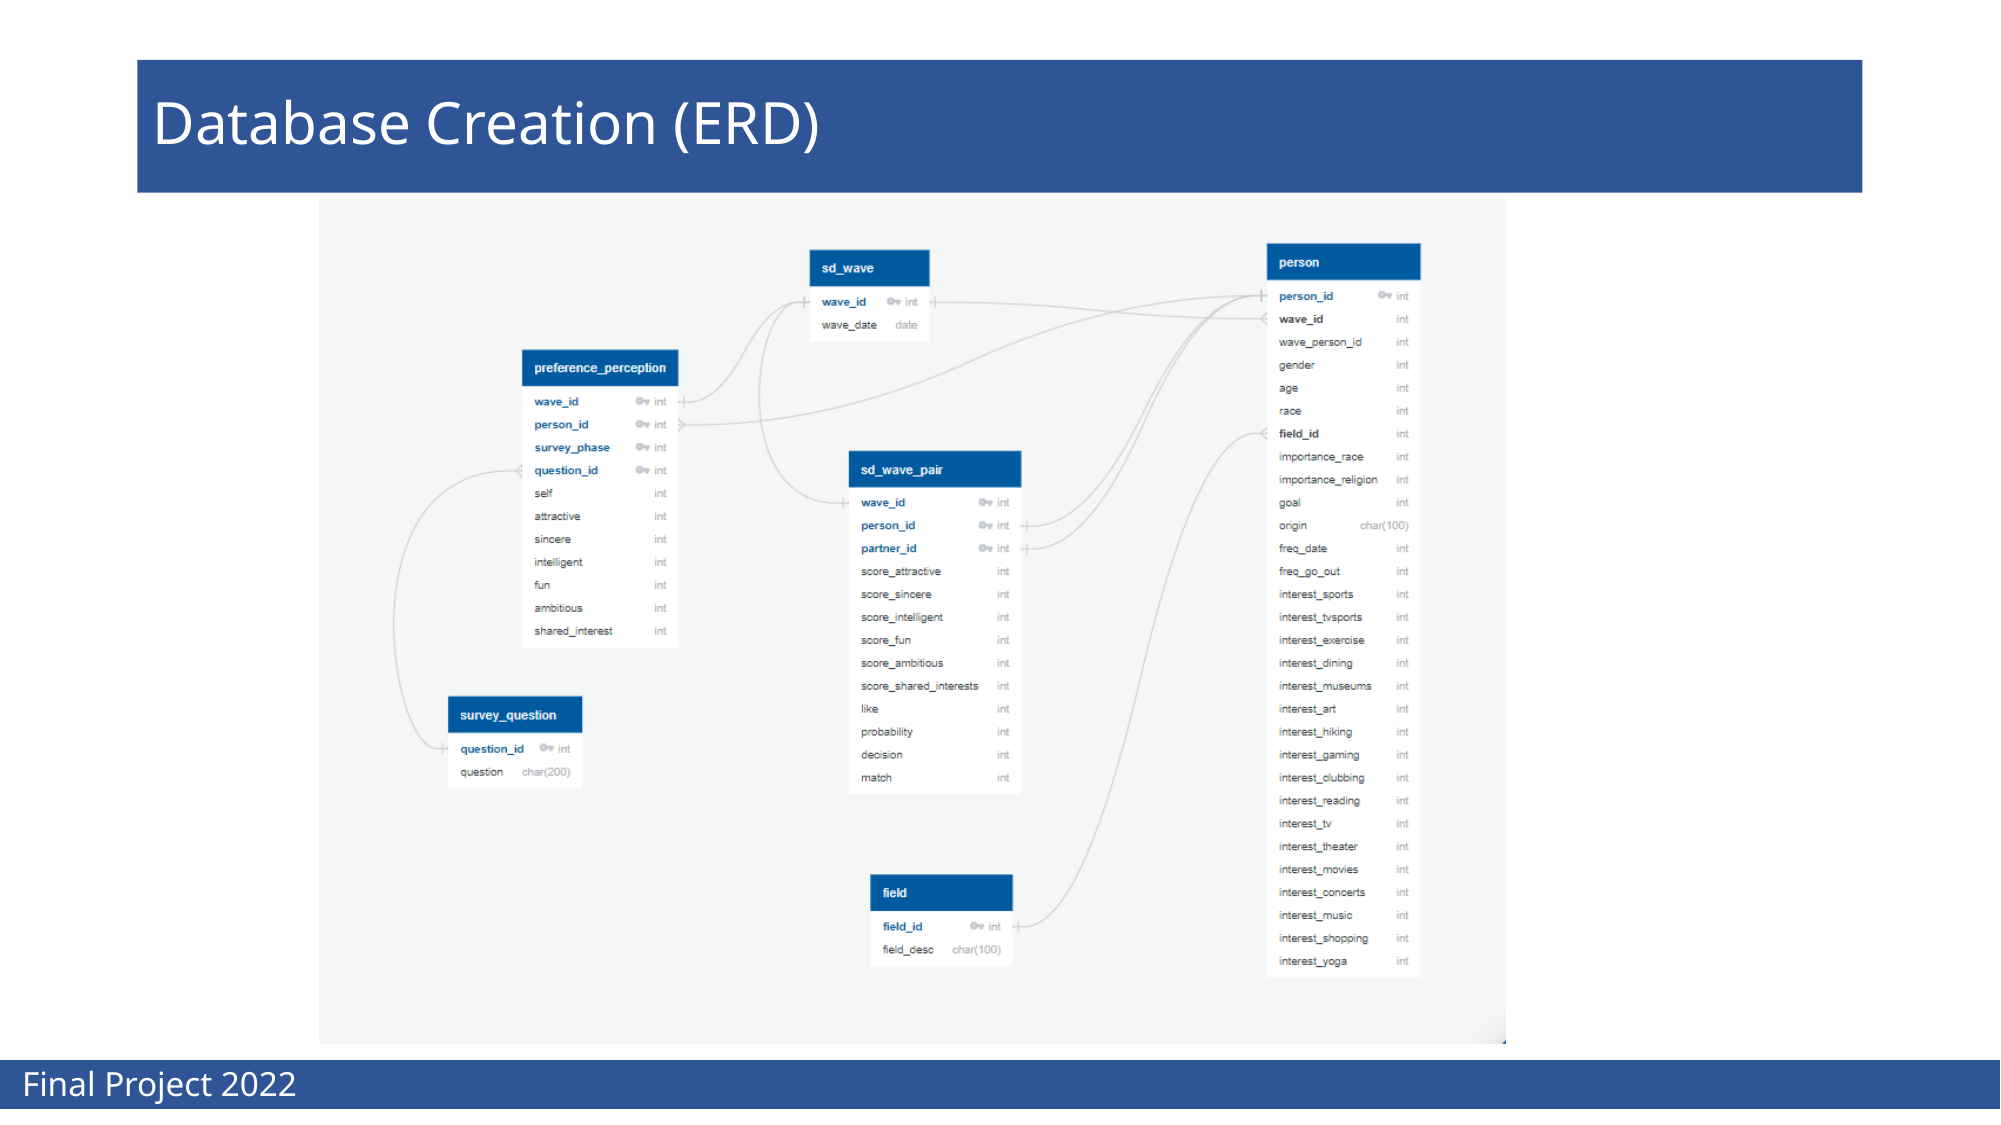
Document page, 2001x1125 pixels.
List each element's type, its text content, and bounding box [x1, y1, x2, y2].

title Database Creation (ERD) [137, 59, 1863, 193]
text_box [313, 1060, 2000, 1109]
text_box [0, 1060, 7, 1109]
text_box Final Project 2022 [7, 1055, 313, 1111]
picture [319, 198, 1506, 1044]
